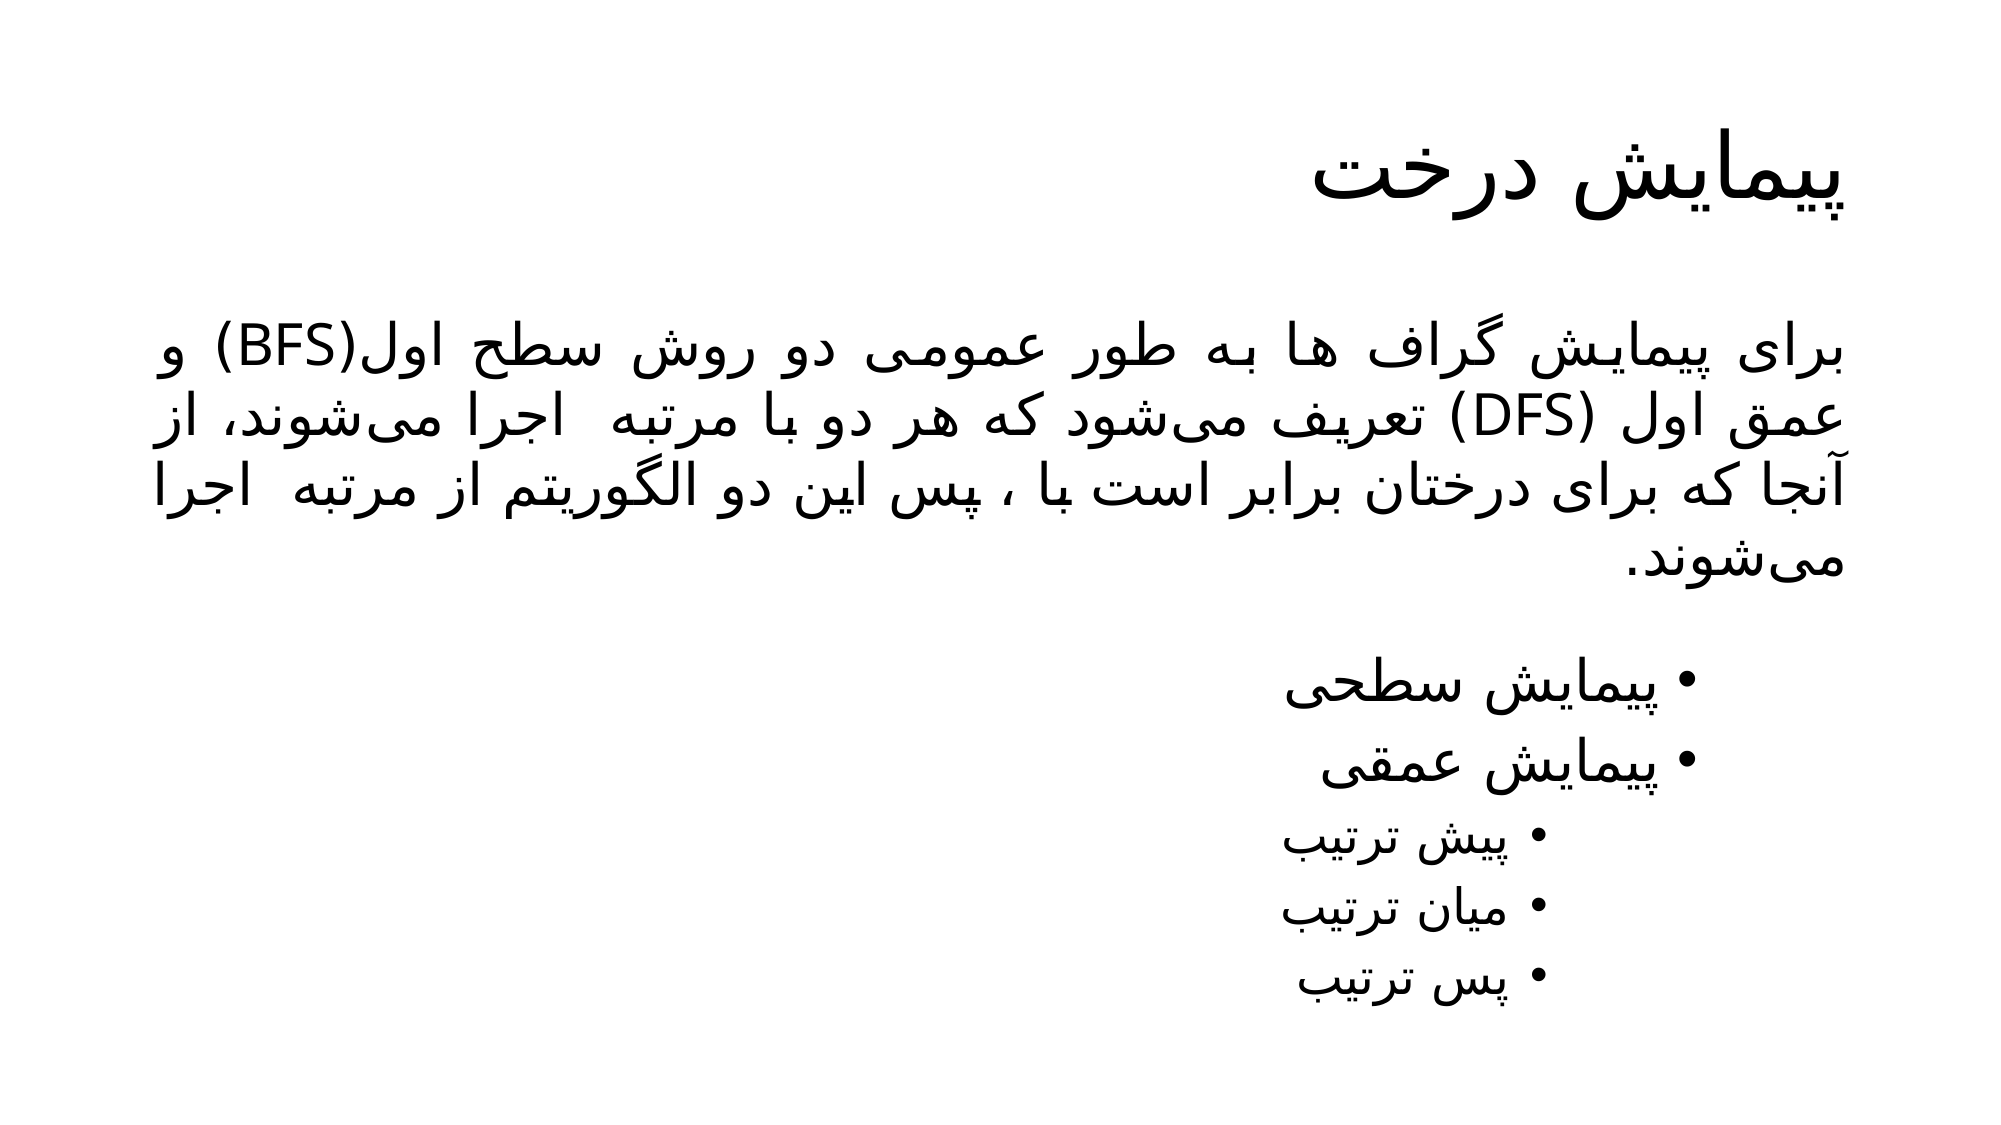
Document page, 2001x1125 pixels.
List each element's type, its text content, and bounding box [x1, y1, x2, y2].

title پیمایش درخت [137, 59, 1863, 278]
